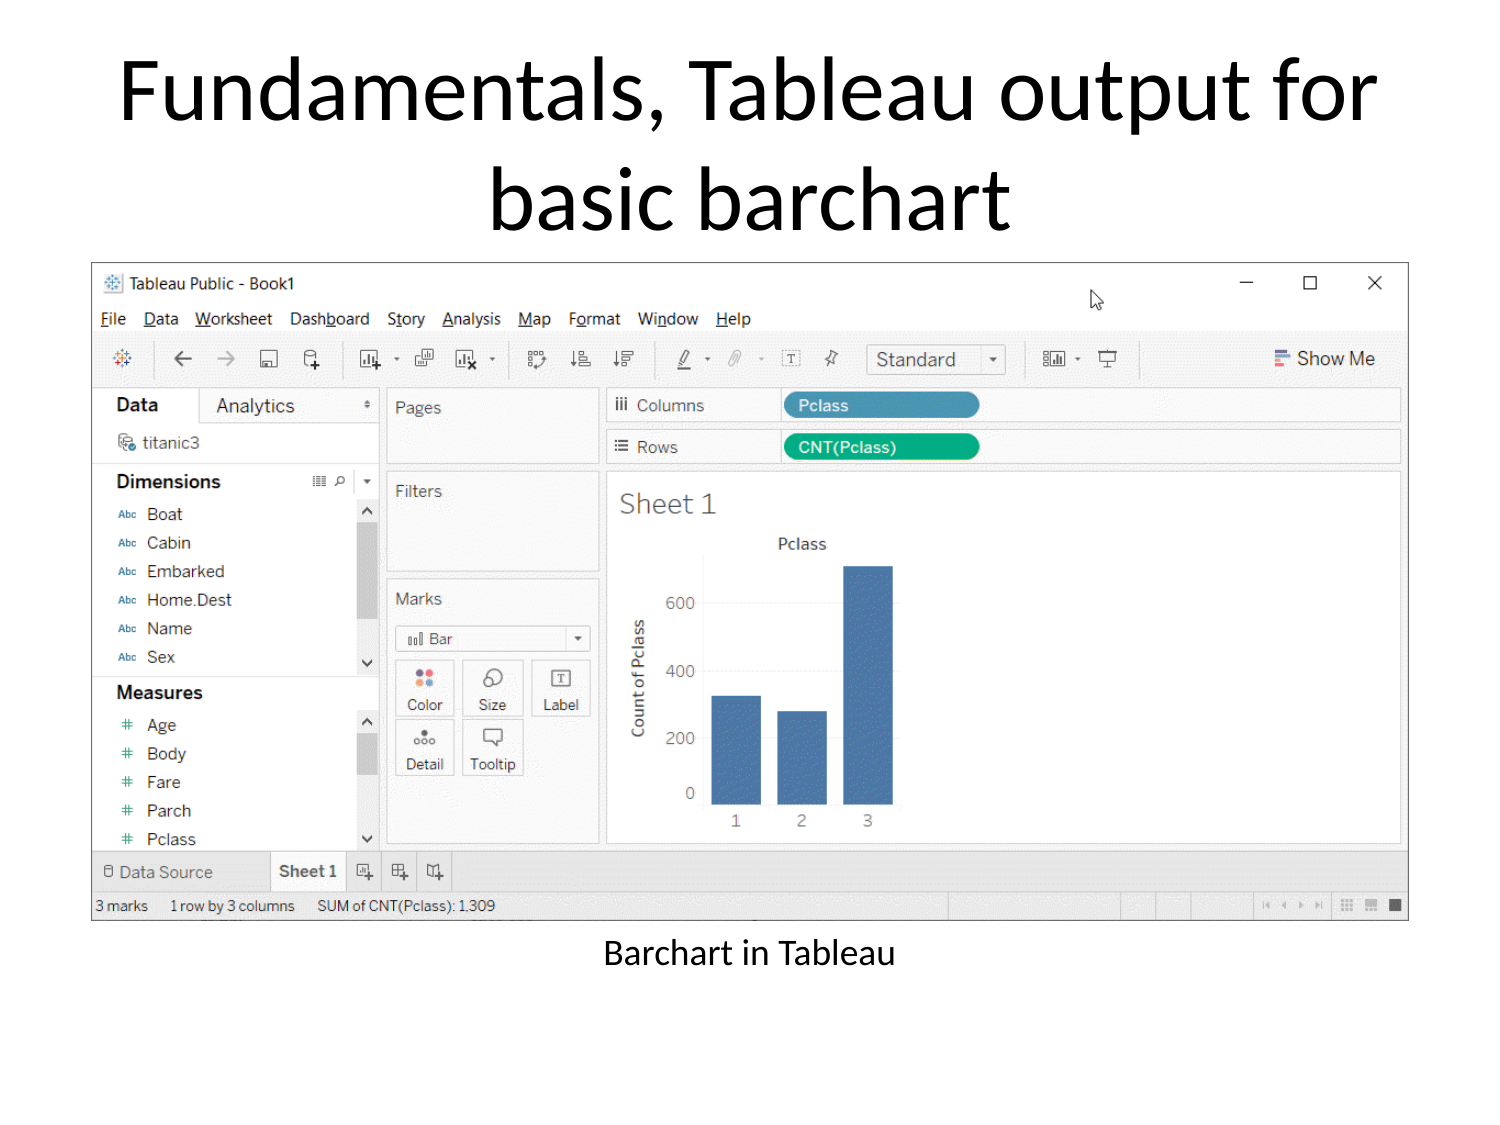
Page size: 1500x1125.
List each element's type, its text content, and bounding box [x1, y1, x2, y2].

title Fundamentals, Tableau output for basic barchart [75, 45, 1425, 233]
text_box Barchart in Tableau [74, 920, 1425, 1005]
picture [91, 262, 1409, 921]
